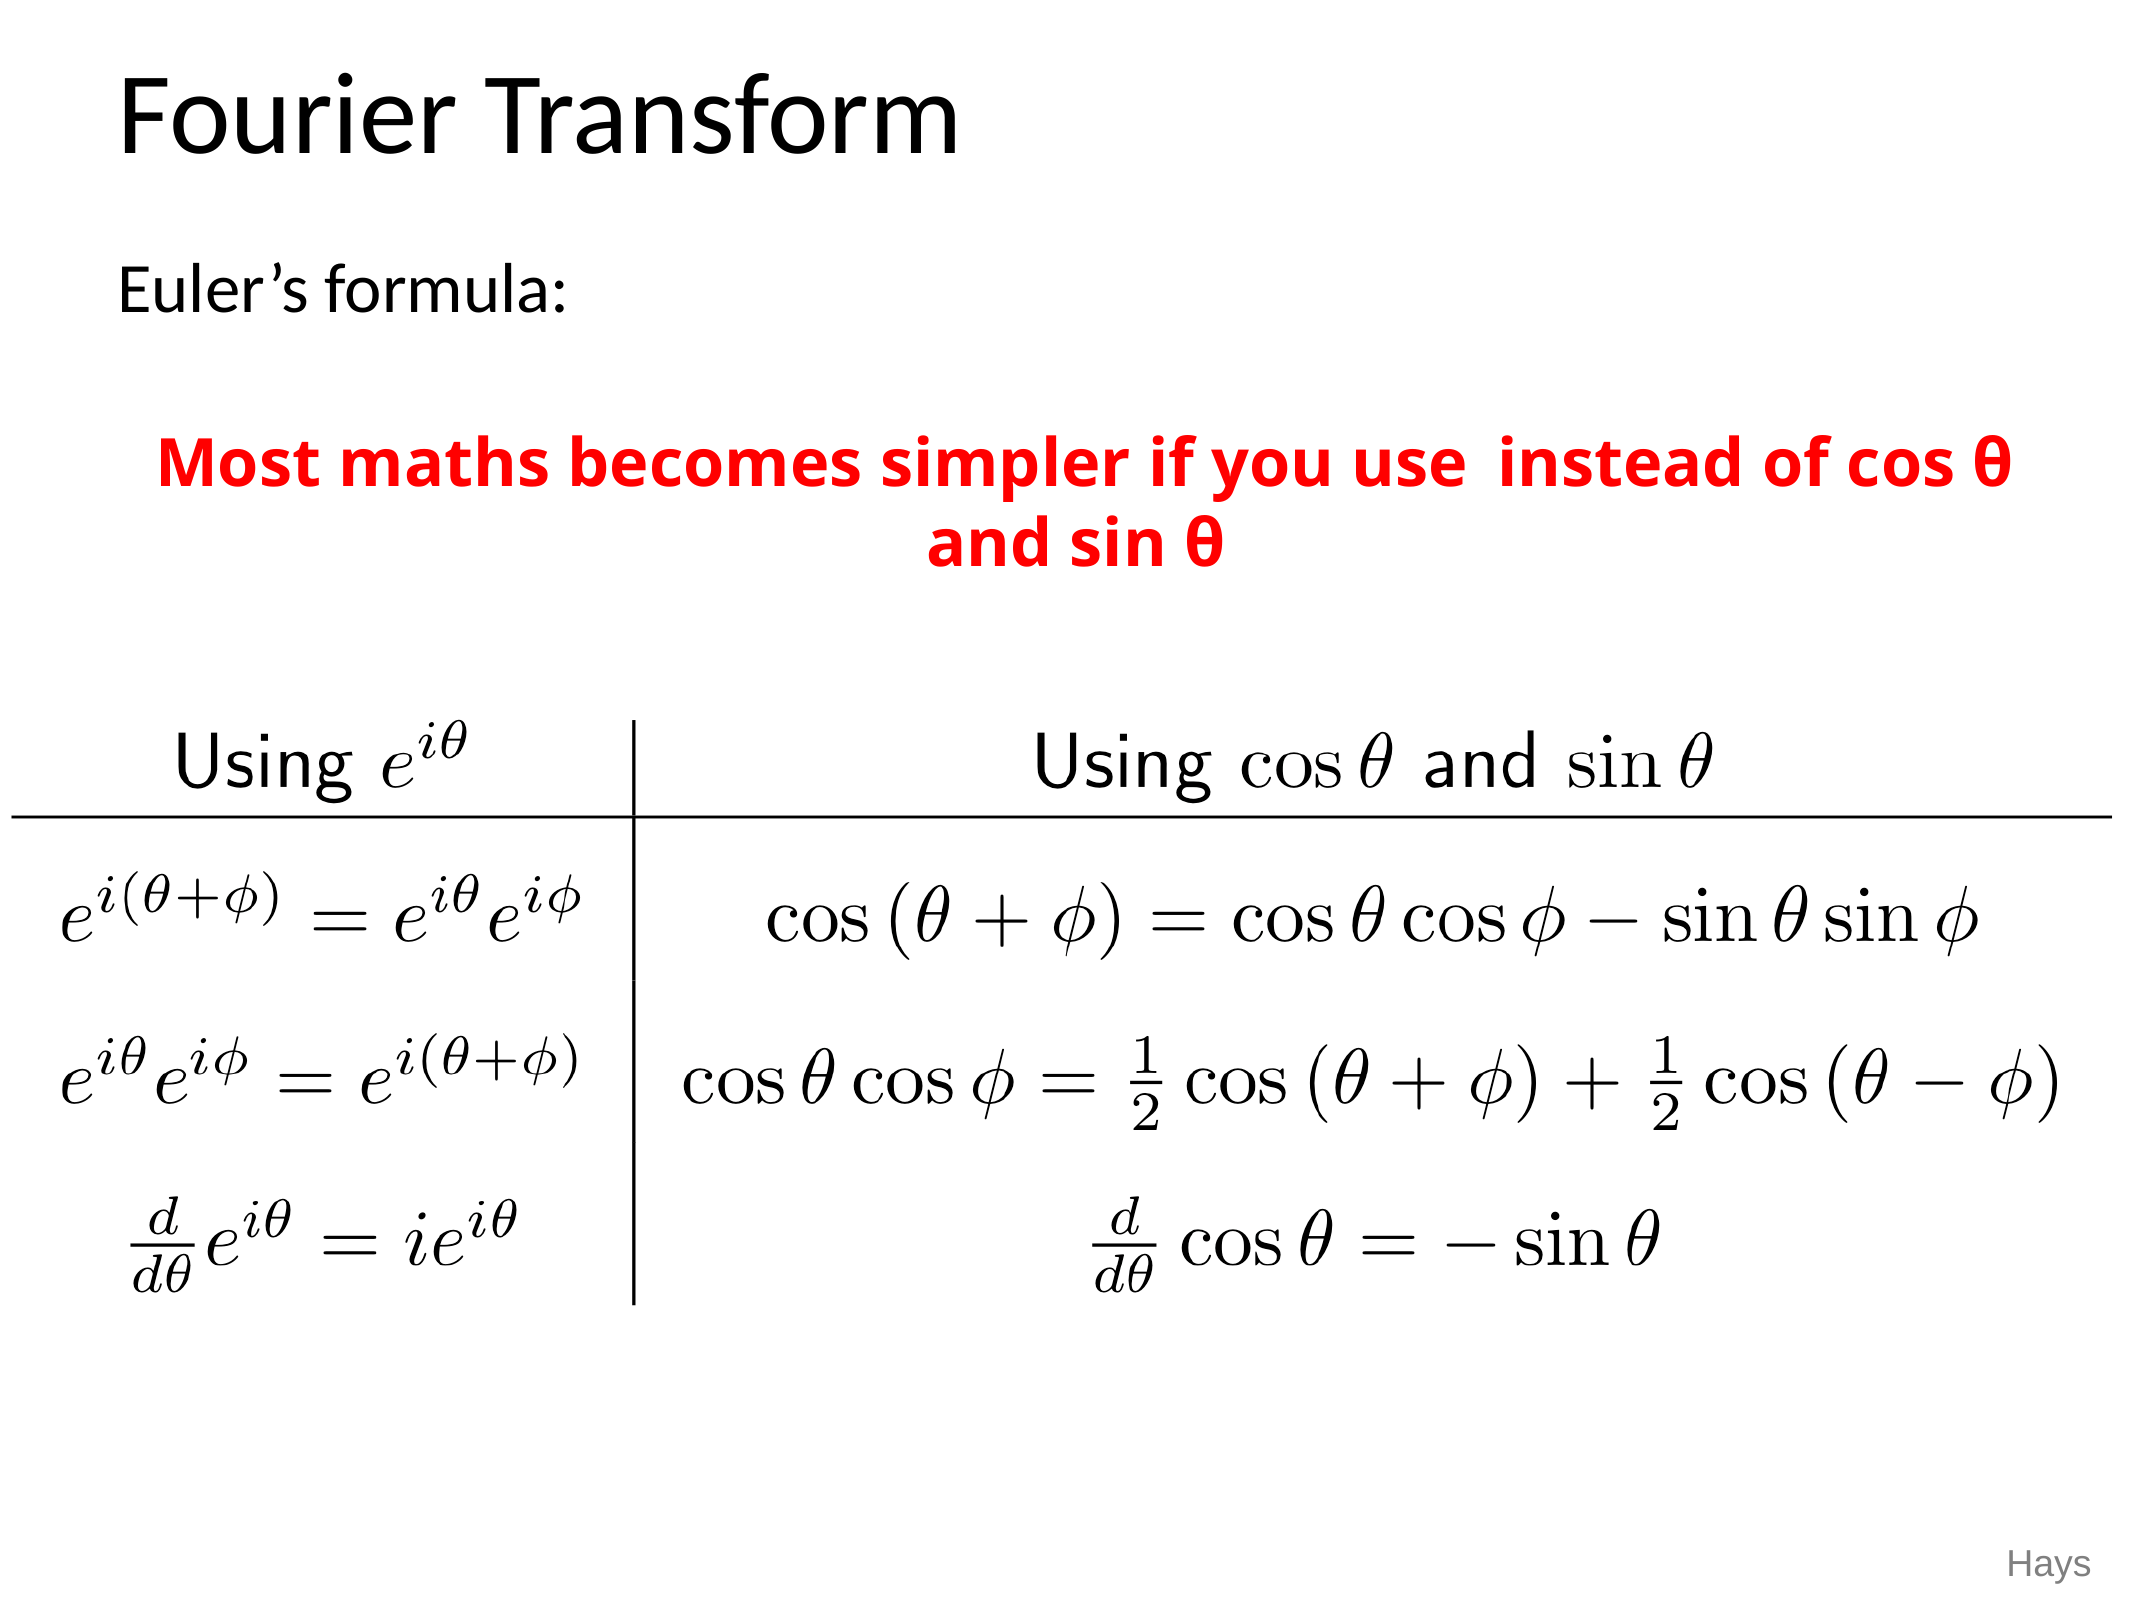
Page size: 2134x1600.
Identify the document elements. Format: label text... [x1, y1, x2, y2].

title Fourier Transform [106, 0, 2028, 214]
text_box Hays [1995, 1528, 2103, 1595]
picture [0, 690, 2134, 1330]
